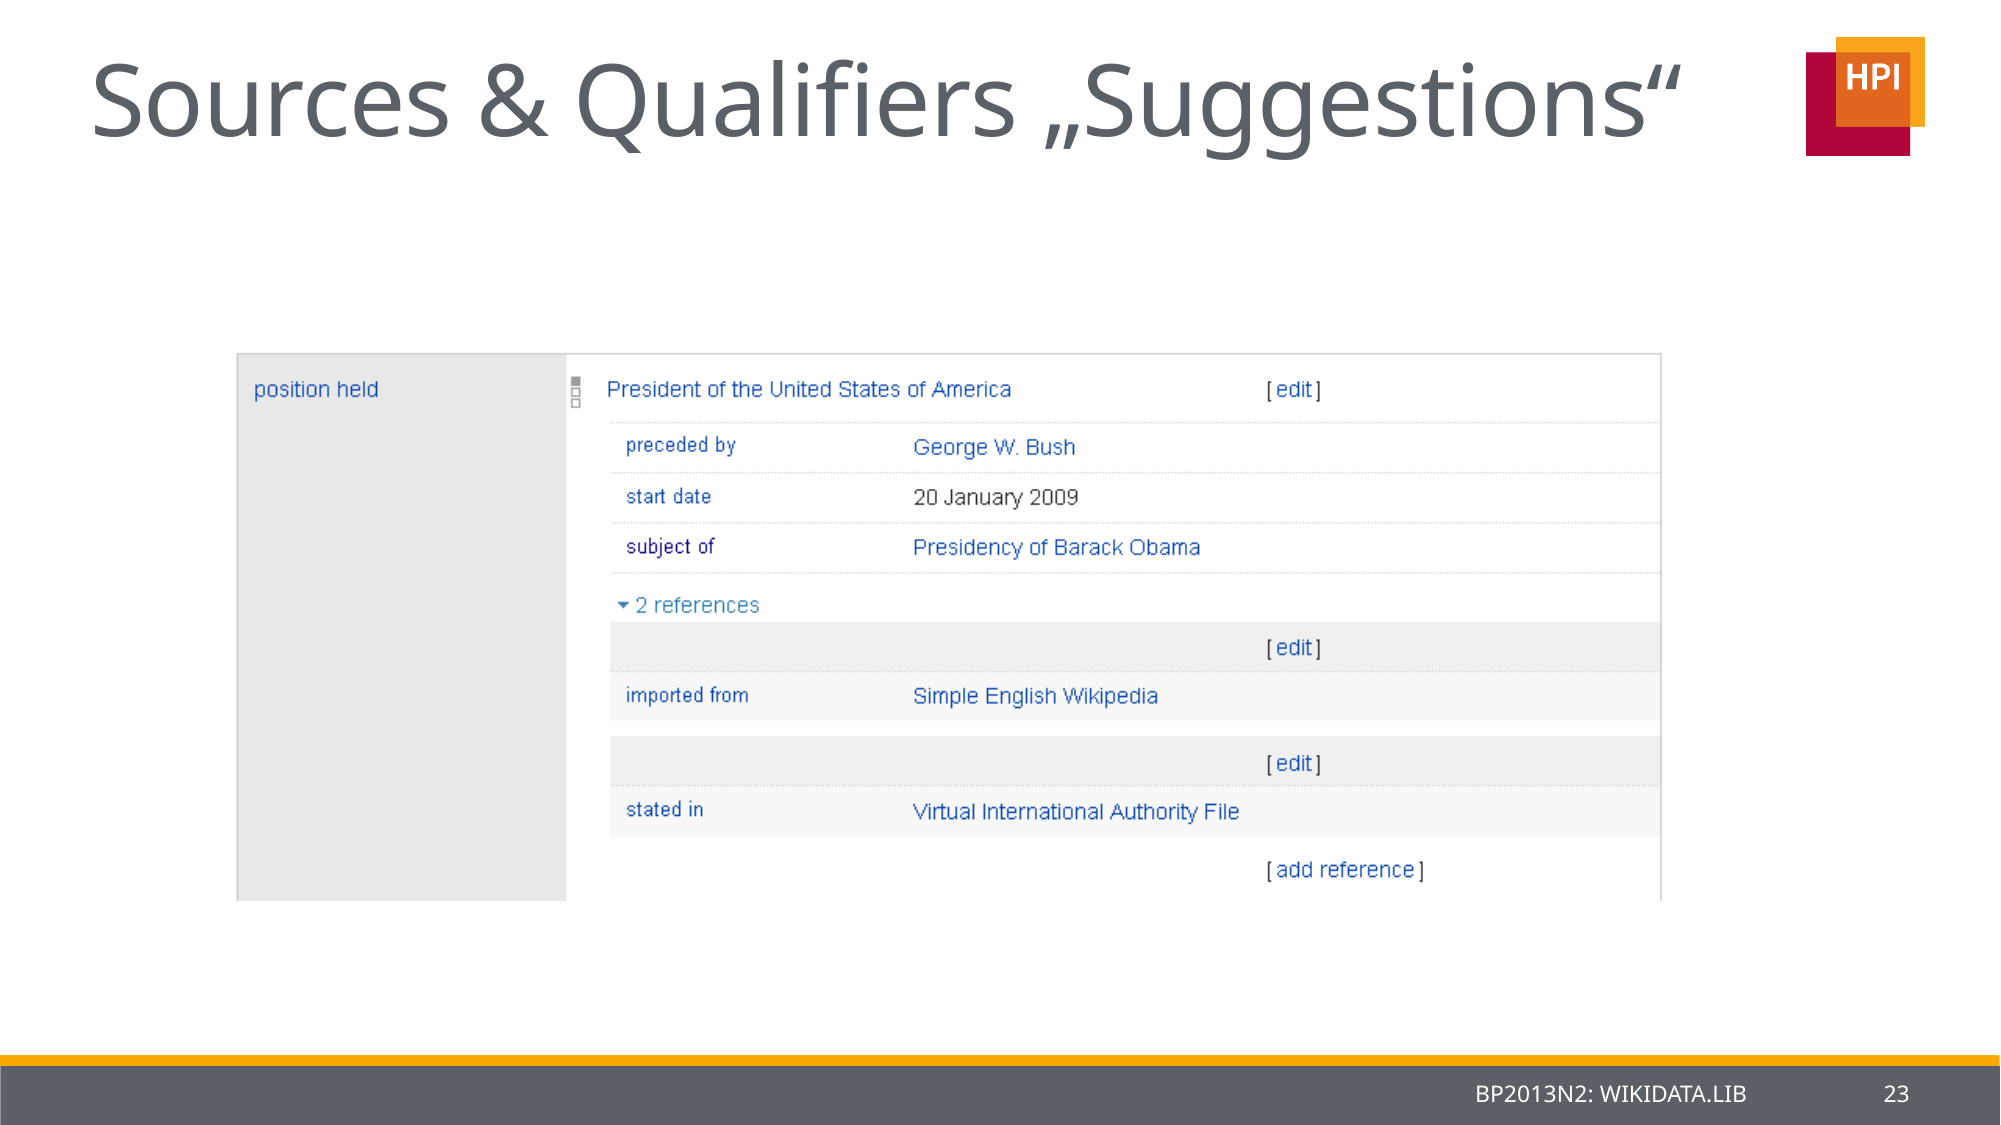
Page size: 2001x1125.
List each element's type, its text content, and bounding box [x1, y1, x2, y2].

picture [1806, 37, 1925, 156]
picture [225, 344, 1699, 902]
footer BP2013N2: WIKIDATA.LIB [238, 1065, 1763, 1125]
slide_number 23 [1768, 1065, 1926, 1125]
title Sources & Qualifiers „Suggestions“ [75, 0, 1732, 165]
